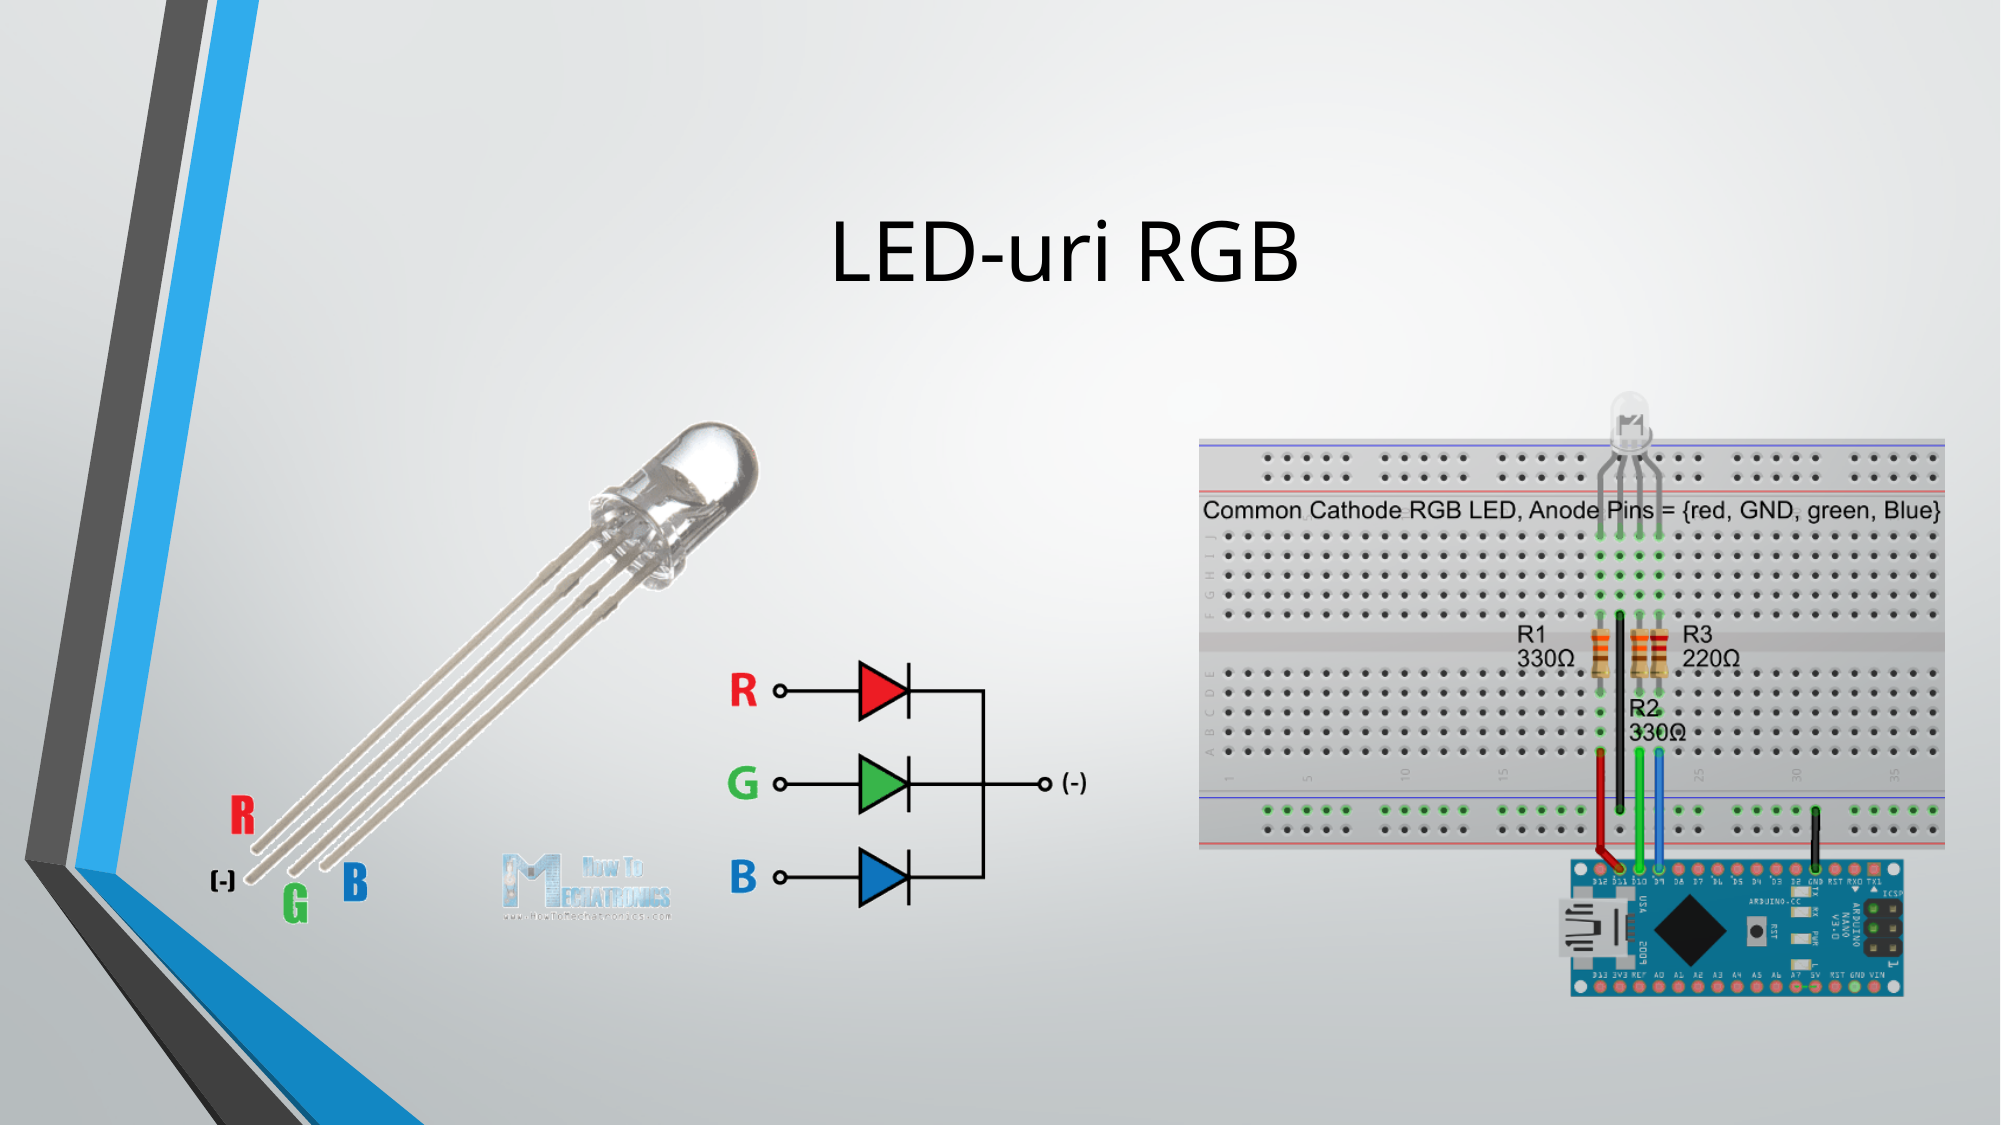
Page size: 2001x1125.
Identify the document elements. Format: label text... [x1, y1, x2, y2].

picture [1198, 391, 1945, 1007]
picture [203, 411, 1092, 934]
title LED-uri RGB [243, 104, 1887, 392]
